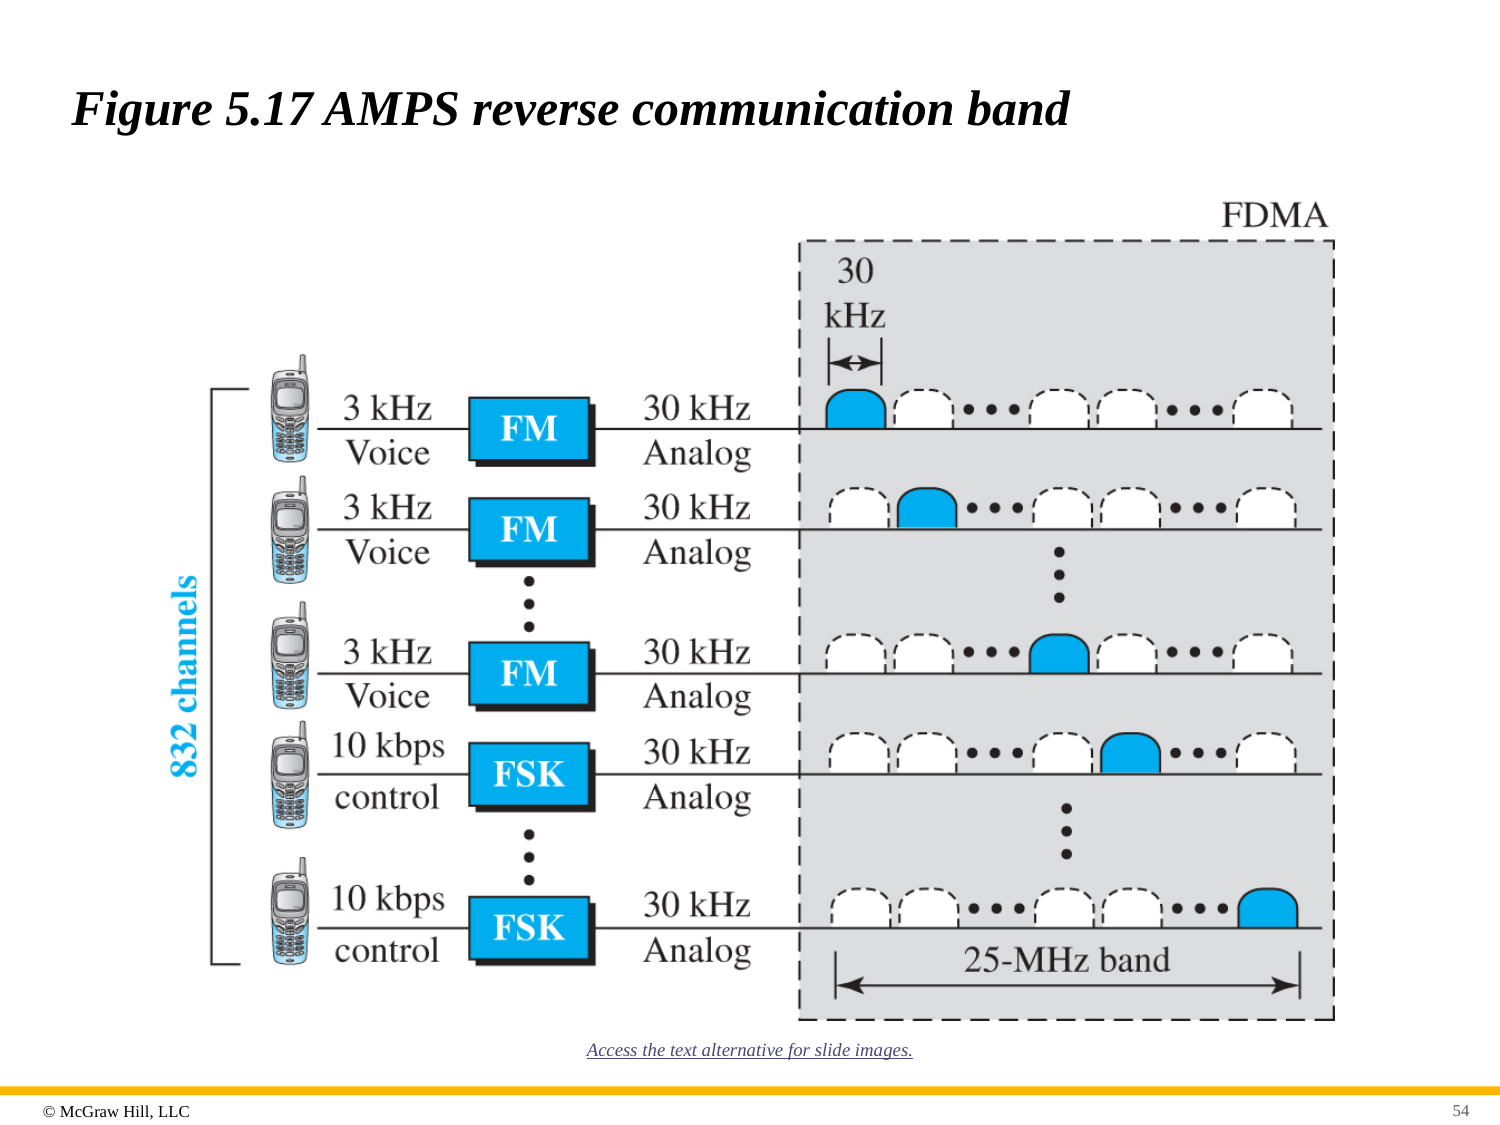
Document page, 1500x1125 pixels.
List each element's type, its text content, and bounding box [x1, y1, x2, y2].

slide_number 54 [1418, 1096, 1477, 1123]
list Access the text alternative for slide images. [525, 1033, 975, 1066]
picture [164, 196, 1335, 1021]
title Figure 5.17 AMPS reverse communication band [56, 50, 1444, 162]
